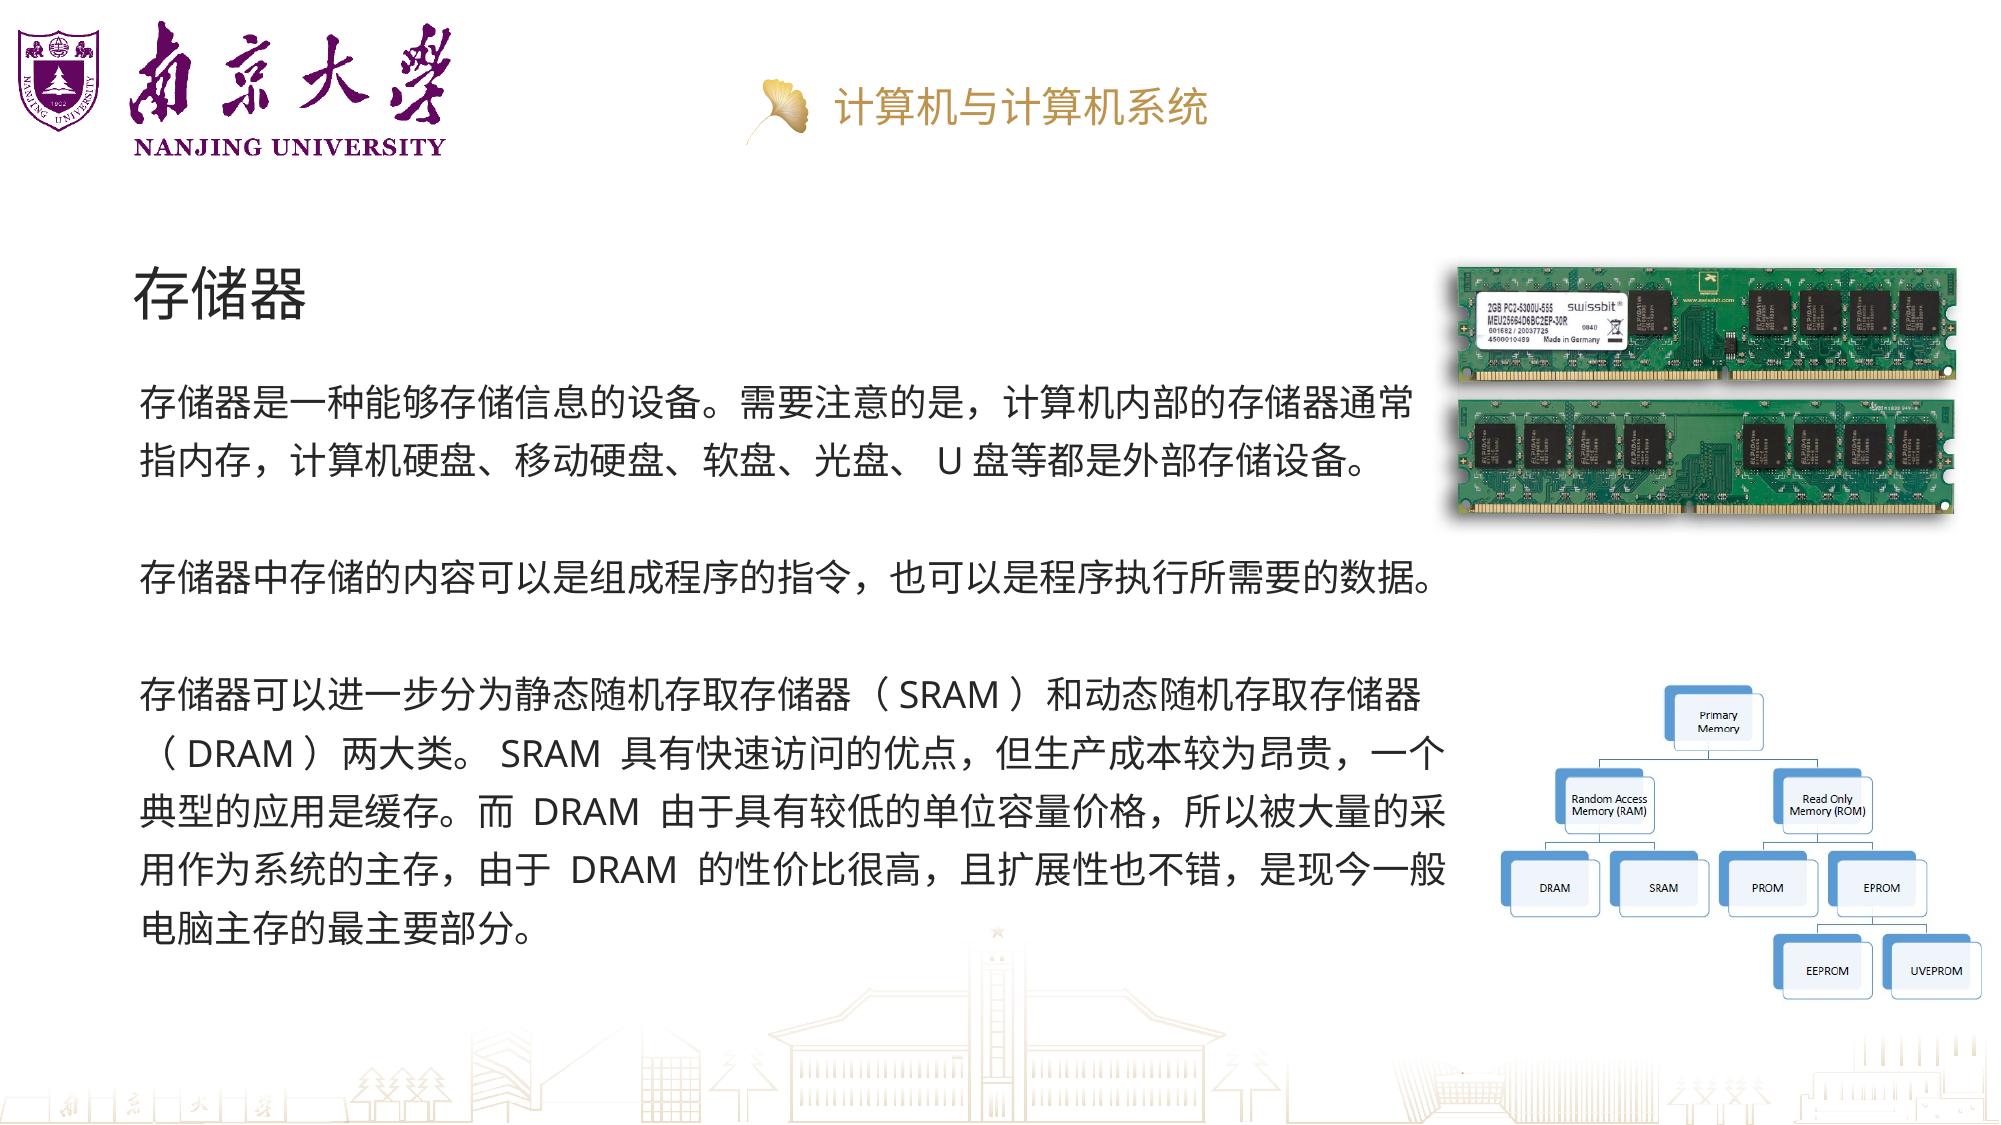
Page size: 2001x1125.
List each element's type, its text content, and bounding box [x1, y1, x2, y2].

picture [18, 21, 451, 160]
picture [731, 64, 830, 169]
picture [1427, 249, 1978, 537]
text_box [116, 249, 1466, 959]
picture [1478, 675, 2000, 1032]
text_box 计算机与计算机系统 [818, 73, 1224, 139]
